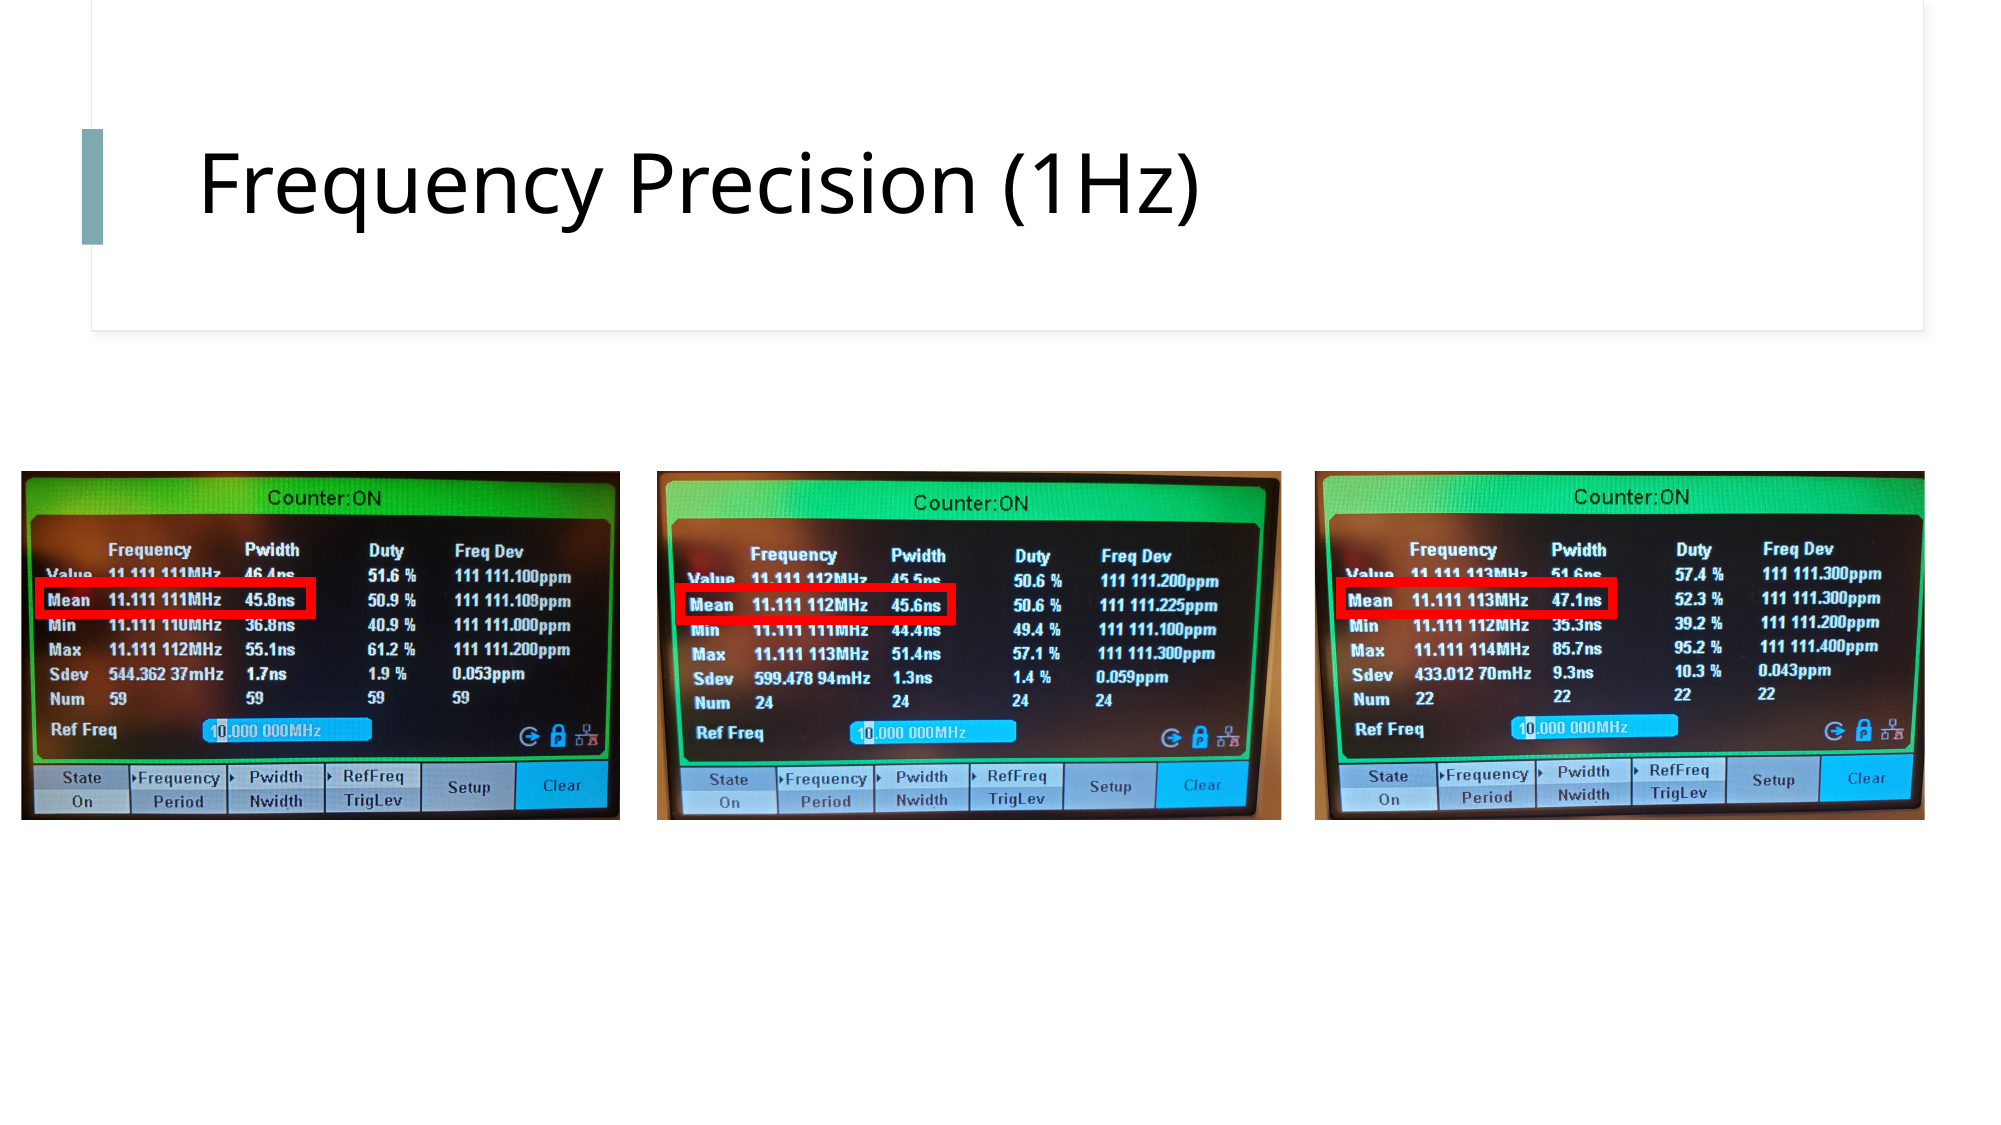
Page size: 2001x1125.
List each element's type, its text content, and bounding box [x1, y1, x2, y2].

title Frequency Precision (1Hz) [183, 90, 1851, 284]
picture [657, 471, 1282, 820]
picture [1314, 471, 1925, 820]
picture [21, 471, 620, 820]
